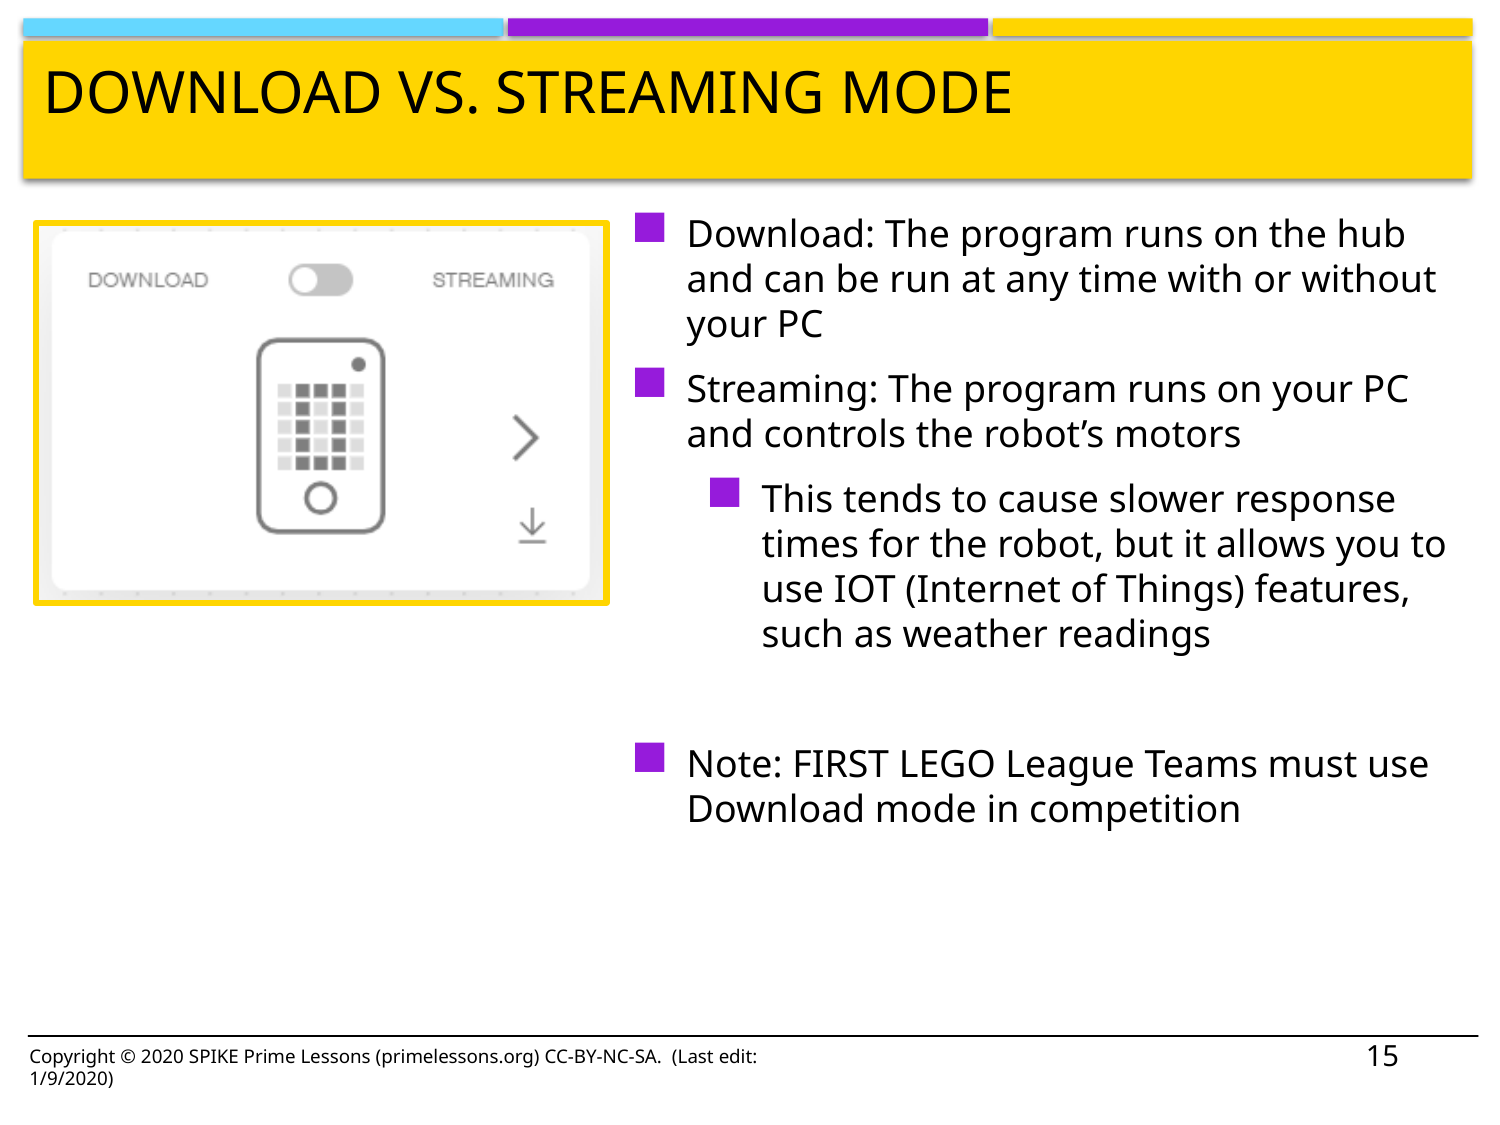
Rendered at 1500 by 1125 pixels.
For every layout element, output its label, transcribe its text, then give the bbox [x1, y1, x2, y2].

slide_number 15 [1351, 1030, 1478, 1091]
footer Copyright © 2020 SPIKE Prime Lessons (primelessons.org) CC-BY-NC-SA. (Last edit: 1/9/2020) [14, 1036, 814, 1097]
text_box Download: The program runs on the hub and can be run at any time with or without your PC Streaming: The program runs on your PC and controls the robot’s motors This tends to cause slower response times for the robot, but it allows you to use IOT (Internet of Things) features, such as weather readings Note: FIRST LEGO League Teams must use Download mode in competition [621, 202, 1473, 838]
picture [38, 225, 605, 601]
title Download vs. streaming mode [28, 48, 1464, 172]
